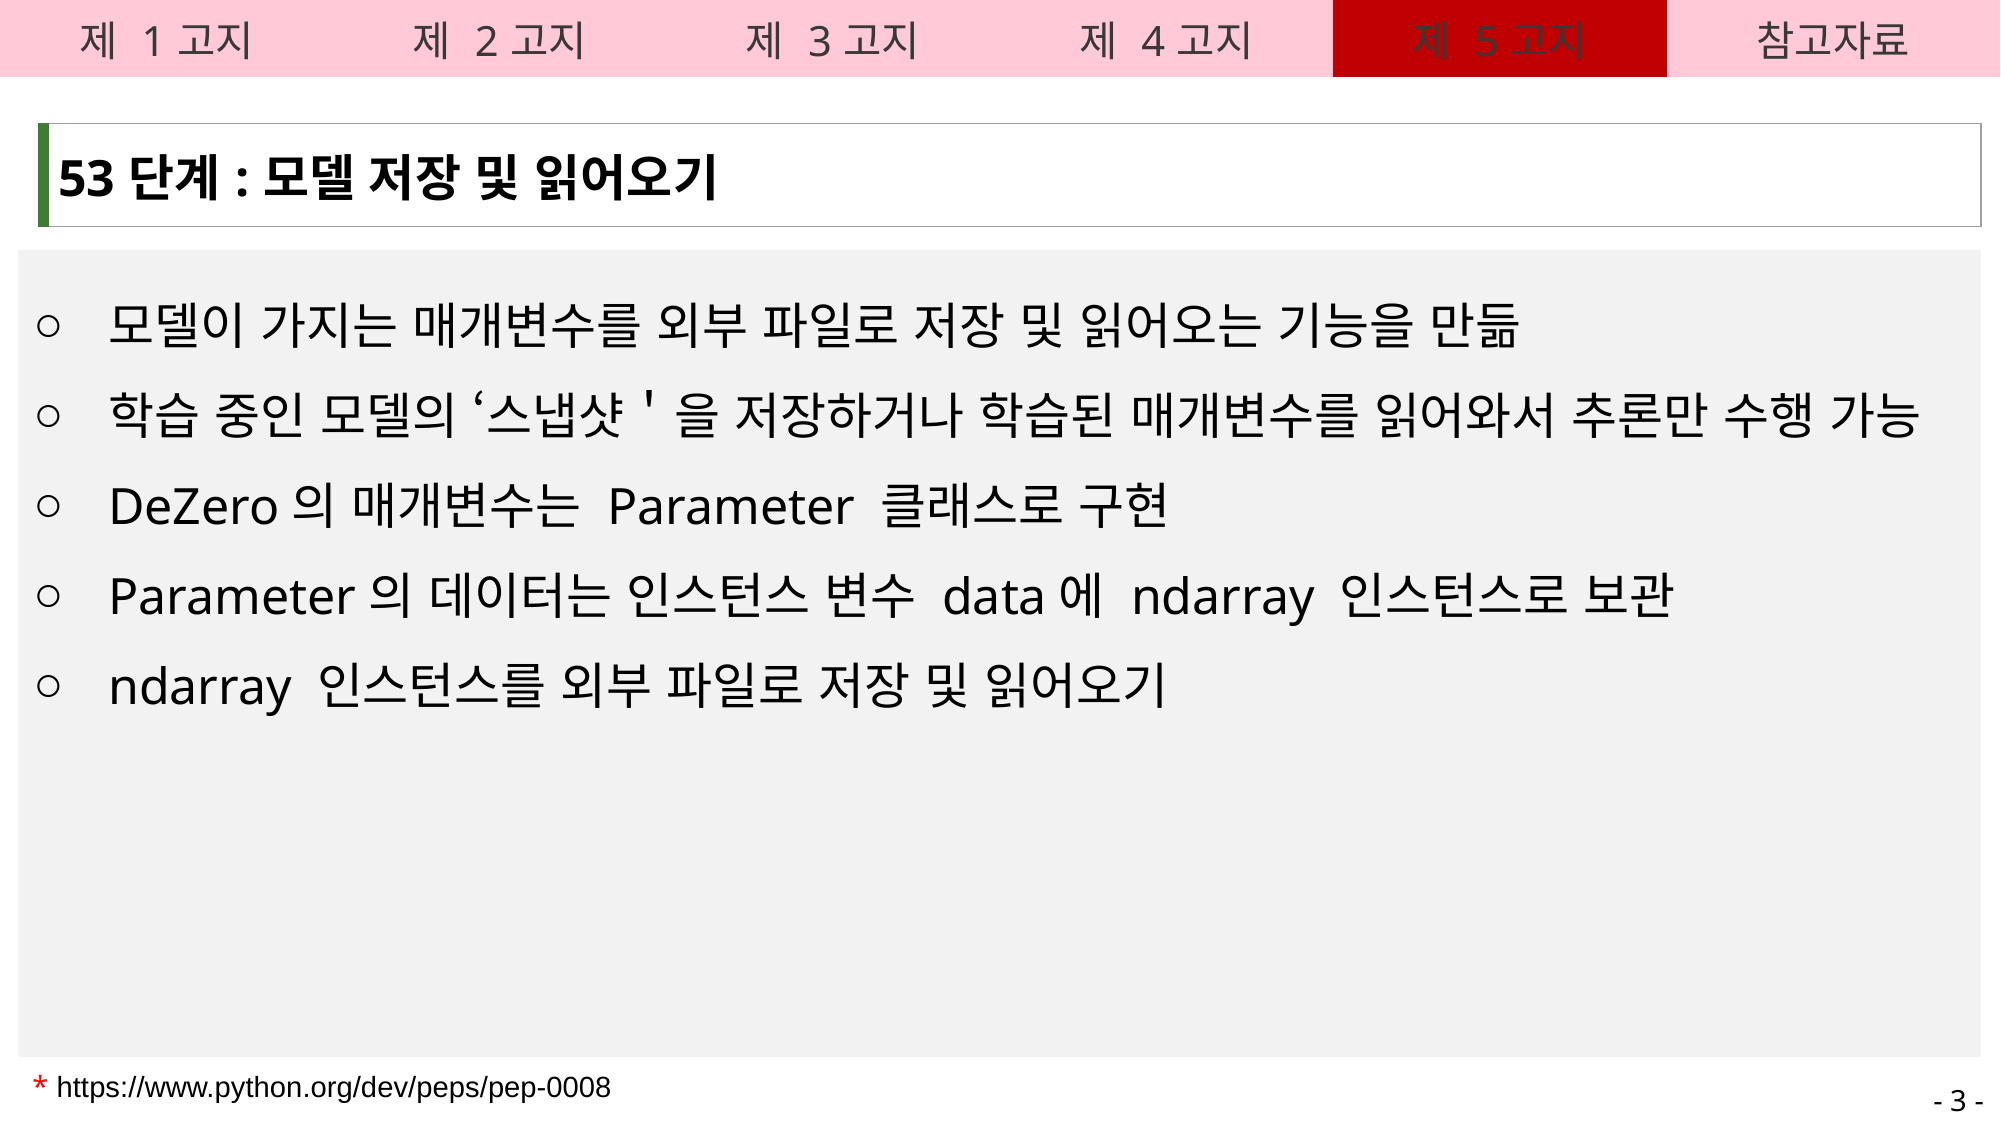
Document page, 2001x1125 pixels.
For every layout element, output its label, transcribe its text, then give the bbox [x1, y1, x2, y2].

text_box - 3 - [1918, 1074, 2000, 1125]
table_header 제 1고지 [0, 0, 333, 77]
table_header 53단계:모델 저장 및 읽어오기 [49, 124, 1980, 226]
table_header 제 2고지 [333, 0, 667, 77]
table_header 참고자료 [1667, 0, 2000, 77]
table_header 제 5고지 [1333, 0, 1667, 77]
table_header 제 4고지 [1000, 0, 1333, 77]
text_box * https://www.python.org/dev/peps/pep-0008 [17, 1060, 628, 1111]
table_header 제 3고지 [667, 0, 1000, 77]
text_box 모델이 가지는 매개변수를 외부 파일로 저장 및 읽어오는 기능을 만듦 학습 중인 모델의 ‘스냅샷＇을 저장하거나 학습된 매개변수를 읽어와서 추론만 수행 가능 DeZero의 매개변수는 Parameter 클래스로 구현 Parameter의 데이터는 인스턴스 변수 data에 ndarray 인스턴스로 보관 ndarray 인스턴스를 외부 파일로 저장 및 읽어오기 [18, 249, 1981, 1058]
